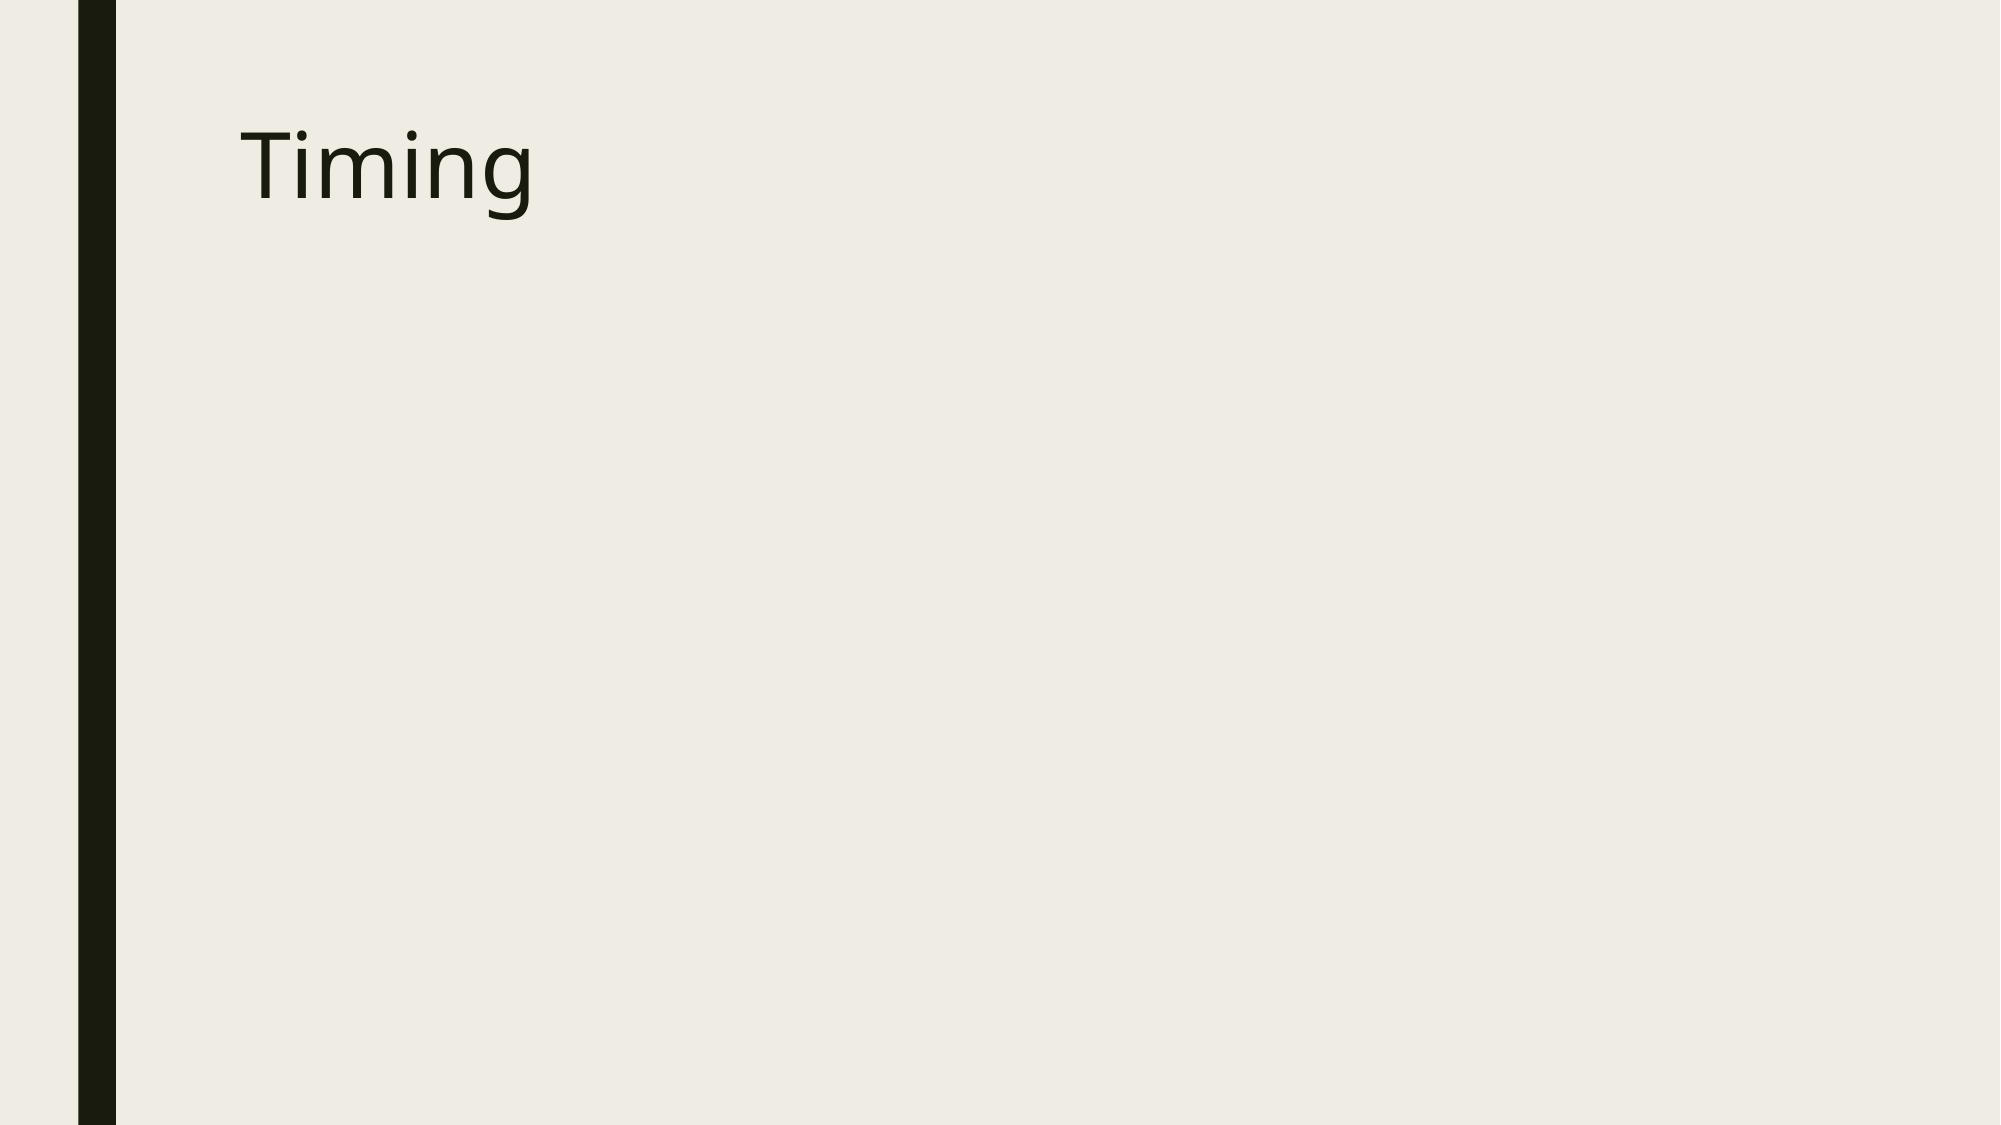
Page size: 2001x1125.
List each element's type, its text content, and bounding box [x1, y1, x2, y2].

title Timing [225, 112, 1800, 357]
